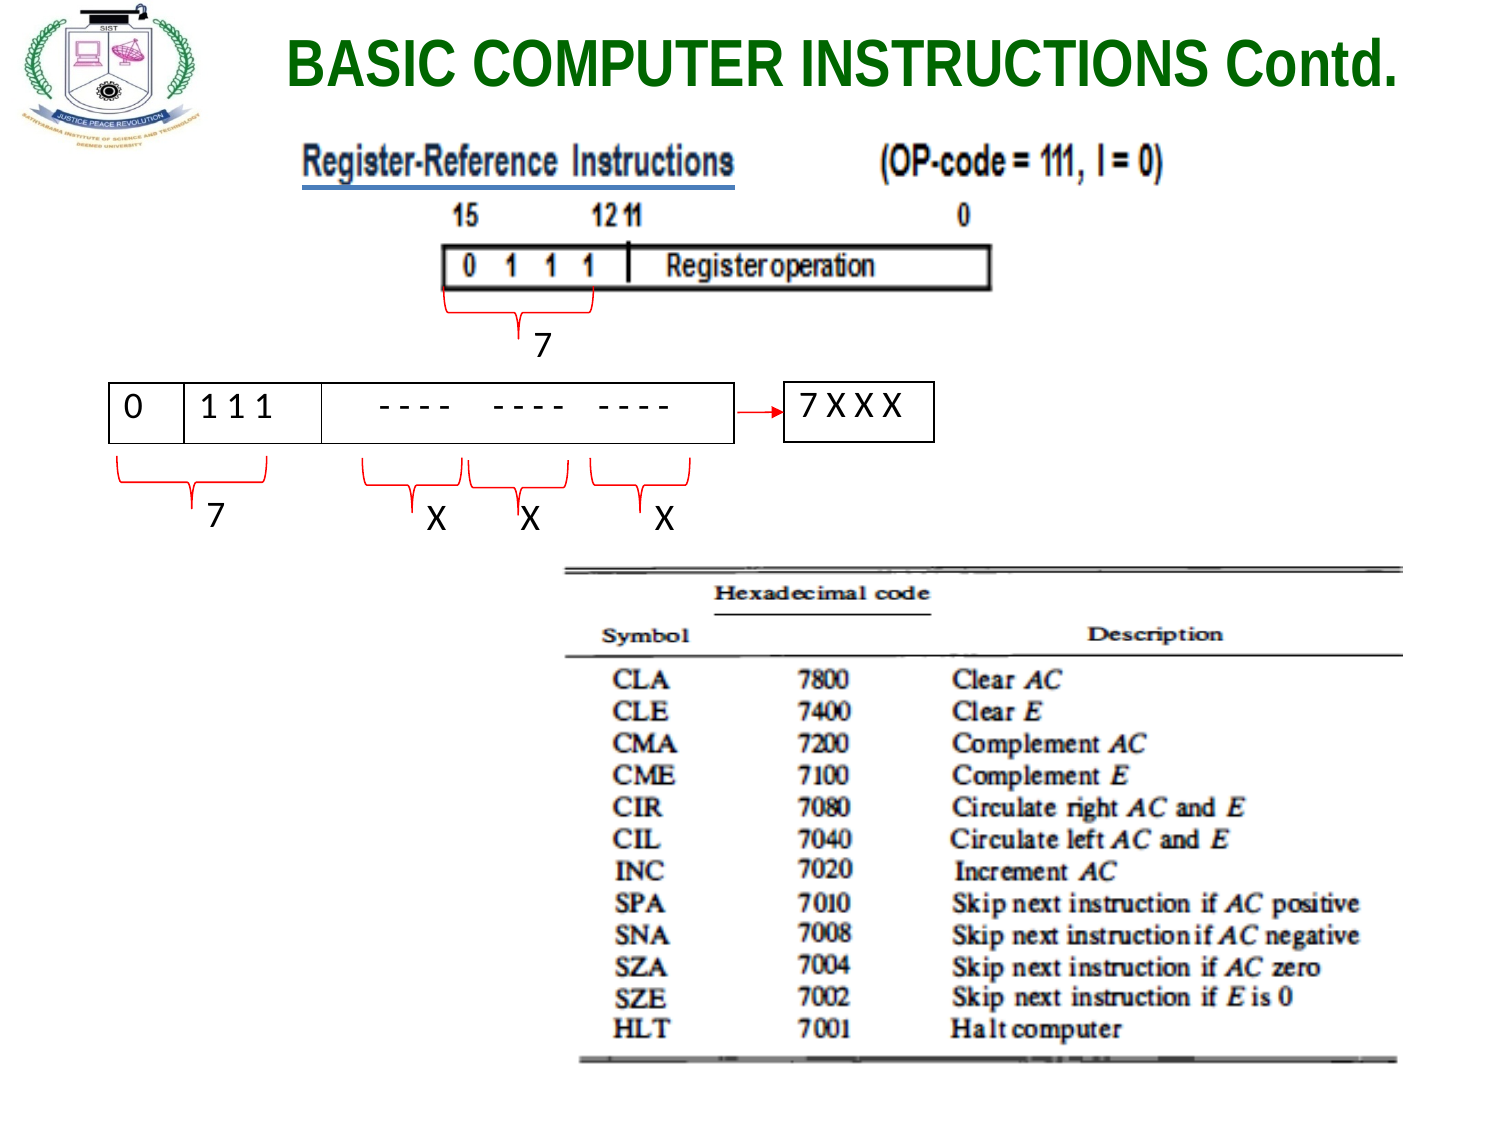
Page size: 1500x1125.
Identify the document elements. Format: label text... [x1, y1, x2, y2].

text_box 7 [191, 482, 292, 542]
table_header 7 X X X [785, 383, 933, 441]
picture [287, 112, 1184, 313]
text_box X [640, 485, 740, 545]
text_box [361, 457, 463, 514]
table_header 0 [110, 384, 183, 443]
text_box BASIC COMPUTER INSTRUCTIONS Contd. [112, 12, 1500, 108]
picture [561, 562, 1408, 1076]
text_box 7 [518, 322, 619, 373]
text_box X [505, 485, 606, 545]
text_box [589, 457, 691, 514]
text_box [116, 455, 268, 509]
text_box [467, 460, 569, 489]
picture [0, 0, 220, 163]
table_header 1 1 1 [185, 384, 321, 443]
table_header - - - - - - - - - - - - [322, 384, 733, 443]
text_box X [412, 485, 505, 545]
